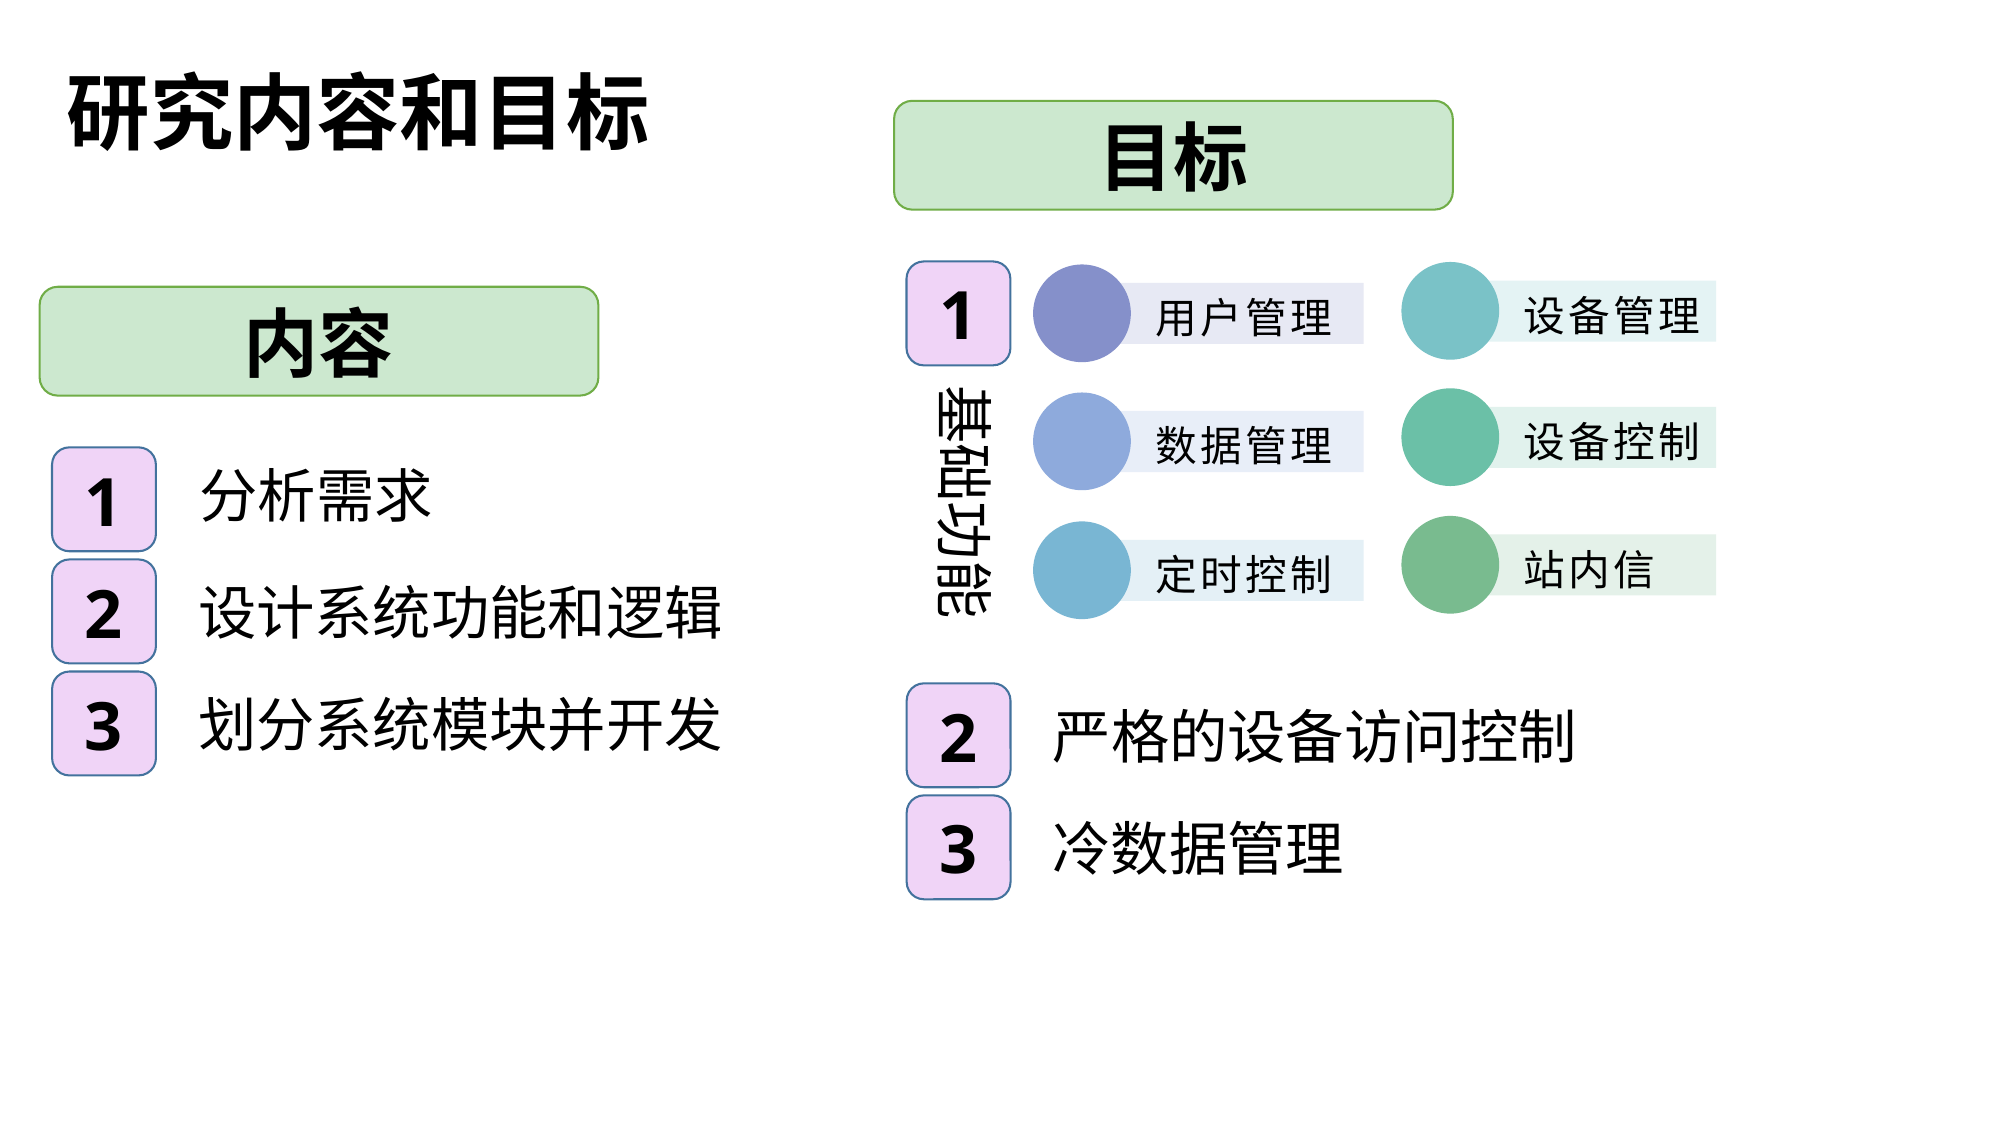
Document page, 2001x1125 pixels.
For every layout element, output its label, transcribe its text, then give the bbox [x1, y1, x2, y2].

text_box [1490, 406, 1717, 469]
text_box [1032, 391, 1132, 492]
text_box 基础功能 [907, 370, 1008, 619]
text_box 冷数据管理 [1038, 804, 1359, 890]
text_box 站内信 [1509, 535, 1777, 592]
text_box 设计系统功能和逻辑 [183, 568, 738, 654]
text_box 用户管理 [1140, 284, 1379, 340]
text_box 定时控制 [1140, 541, 1368, 597]
text_box [1400, 514, 1501, 615]
text_box 3 [905, 794, 1012, 901]
text_box 目标 [893, 99, 1454, 211]
text_box 2 [905, 682, 1012, 789]
text_box 严格的设备访问控制 [1038, 692, 1593, 778]
text_box 1 [905, 260, 1012, 367]
text_box [1400, 260, 1501, 361]
text_box [1490, 533, 1717, 596]
text_box 3 [51, 670, 157, 777]
text_box 内容 [38, 285, 600, 397]
text_box 数据管理 [1140, 412, 1360, 468]
text_box [1400, 387, 1501, 488]
text_box [1122, 410, 1365, 473]
text_box [1122, 282, 1365, 345]
text_box [1032, 520, 1132, 621]
text_box 设备控制 [1509, 408, 1736, 464]
text_box 分析需求 [184, 451, 448, 537]
text_box [1122, 539, 1365, 602]
text_box 划分系统模块并开发 [183, 680, 738, 766]
text_box [1490, 279, 1717, 343]
text_box 2 [51, 558, 157, 665]
text_box 研究内容和目标 [52, 52, 732, 168]
text_box 1 [50, 446, 157, 553]
text_box [1032, 263, 1132, 364]
text_box 设备管理 [1509, 281, 1733, 338]
